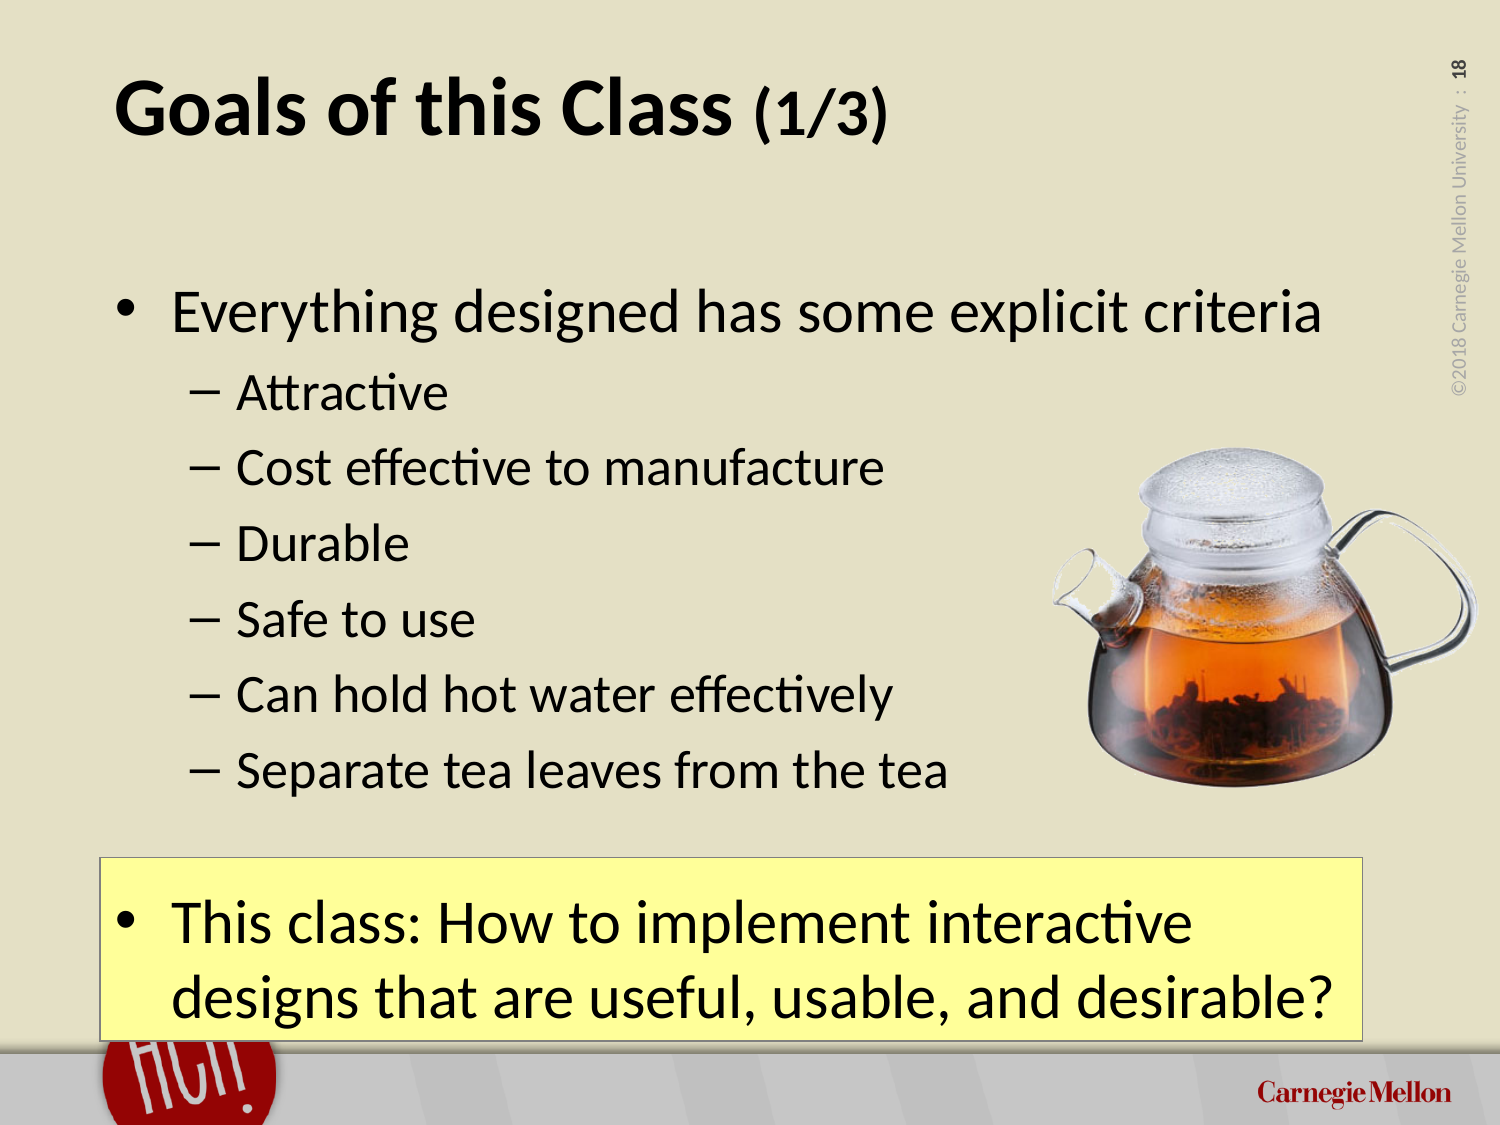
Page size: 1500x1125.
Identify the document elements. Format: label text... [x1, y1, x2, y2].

text_box [99, 1005, 1363, 1042]
list Everything designed has some explicit criteria Attractive Cost effective to manufacture Durable Safe to use Can hold hot water effectively Separate tea leaves from the tea This class: How to implement interactive designs that are useful, usable, and desirable? [99, 262, 1425, 1005]
title Goals of this Class (1/3) [99, 45, 1425, 233]
picture [0, 0, 1500, 1125]
